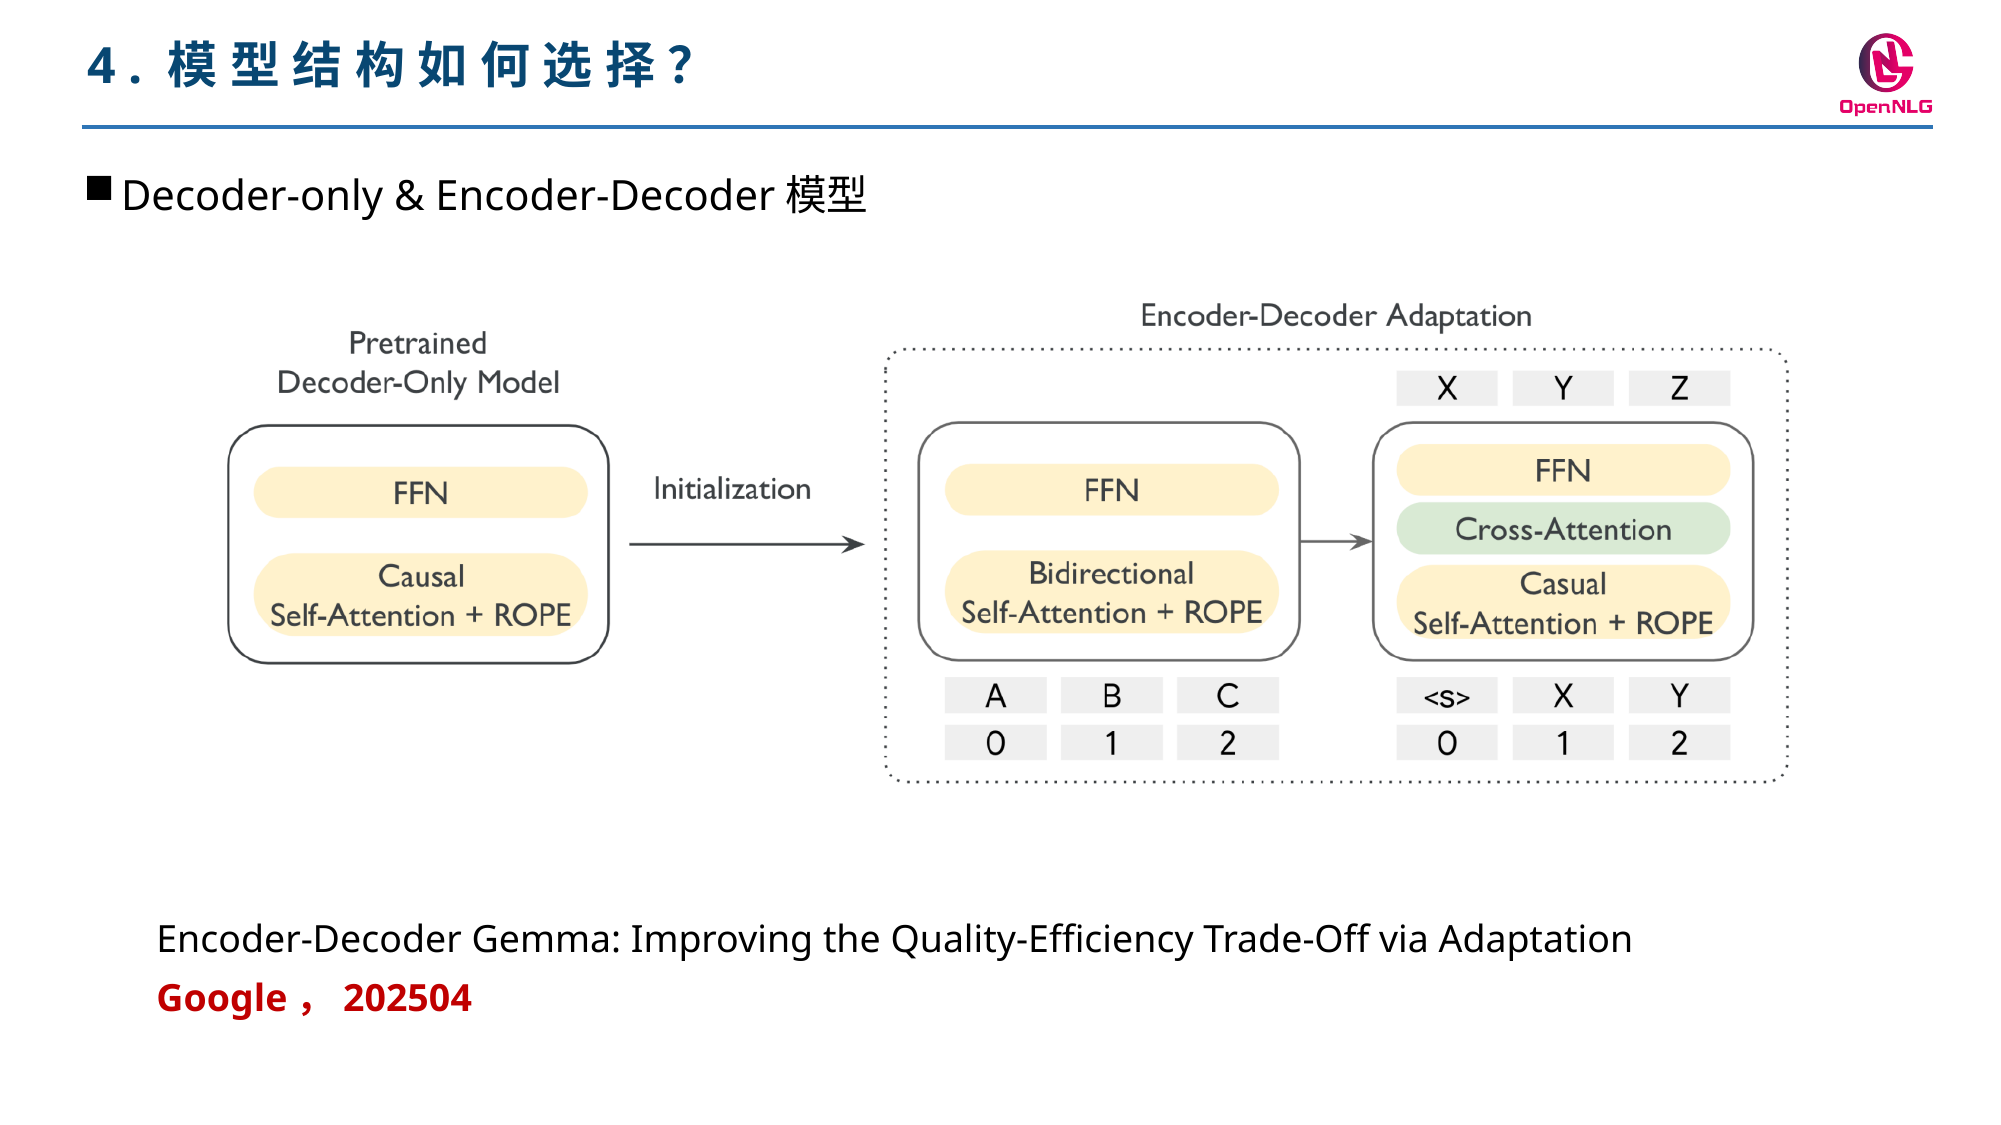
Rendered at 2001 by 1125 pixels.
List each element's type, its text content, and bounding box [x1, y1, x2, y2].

picture [190, 294, 1809, 797]
list Decoder-only & Encoder-Decoder模型 [68, 136, 1951, 594]
picture [1838, 24, 1934, 127]
text_box 4.模型结构如何选择？ [73, 26, 733, 102]
text_box Encoder-Decoder Gemma: Improving the Quality-Efficiency Trade-Off via Adaptation Google，202504 [141, 894, 1886, 1027]
